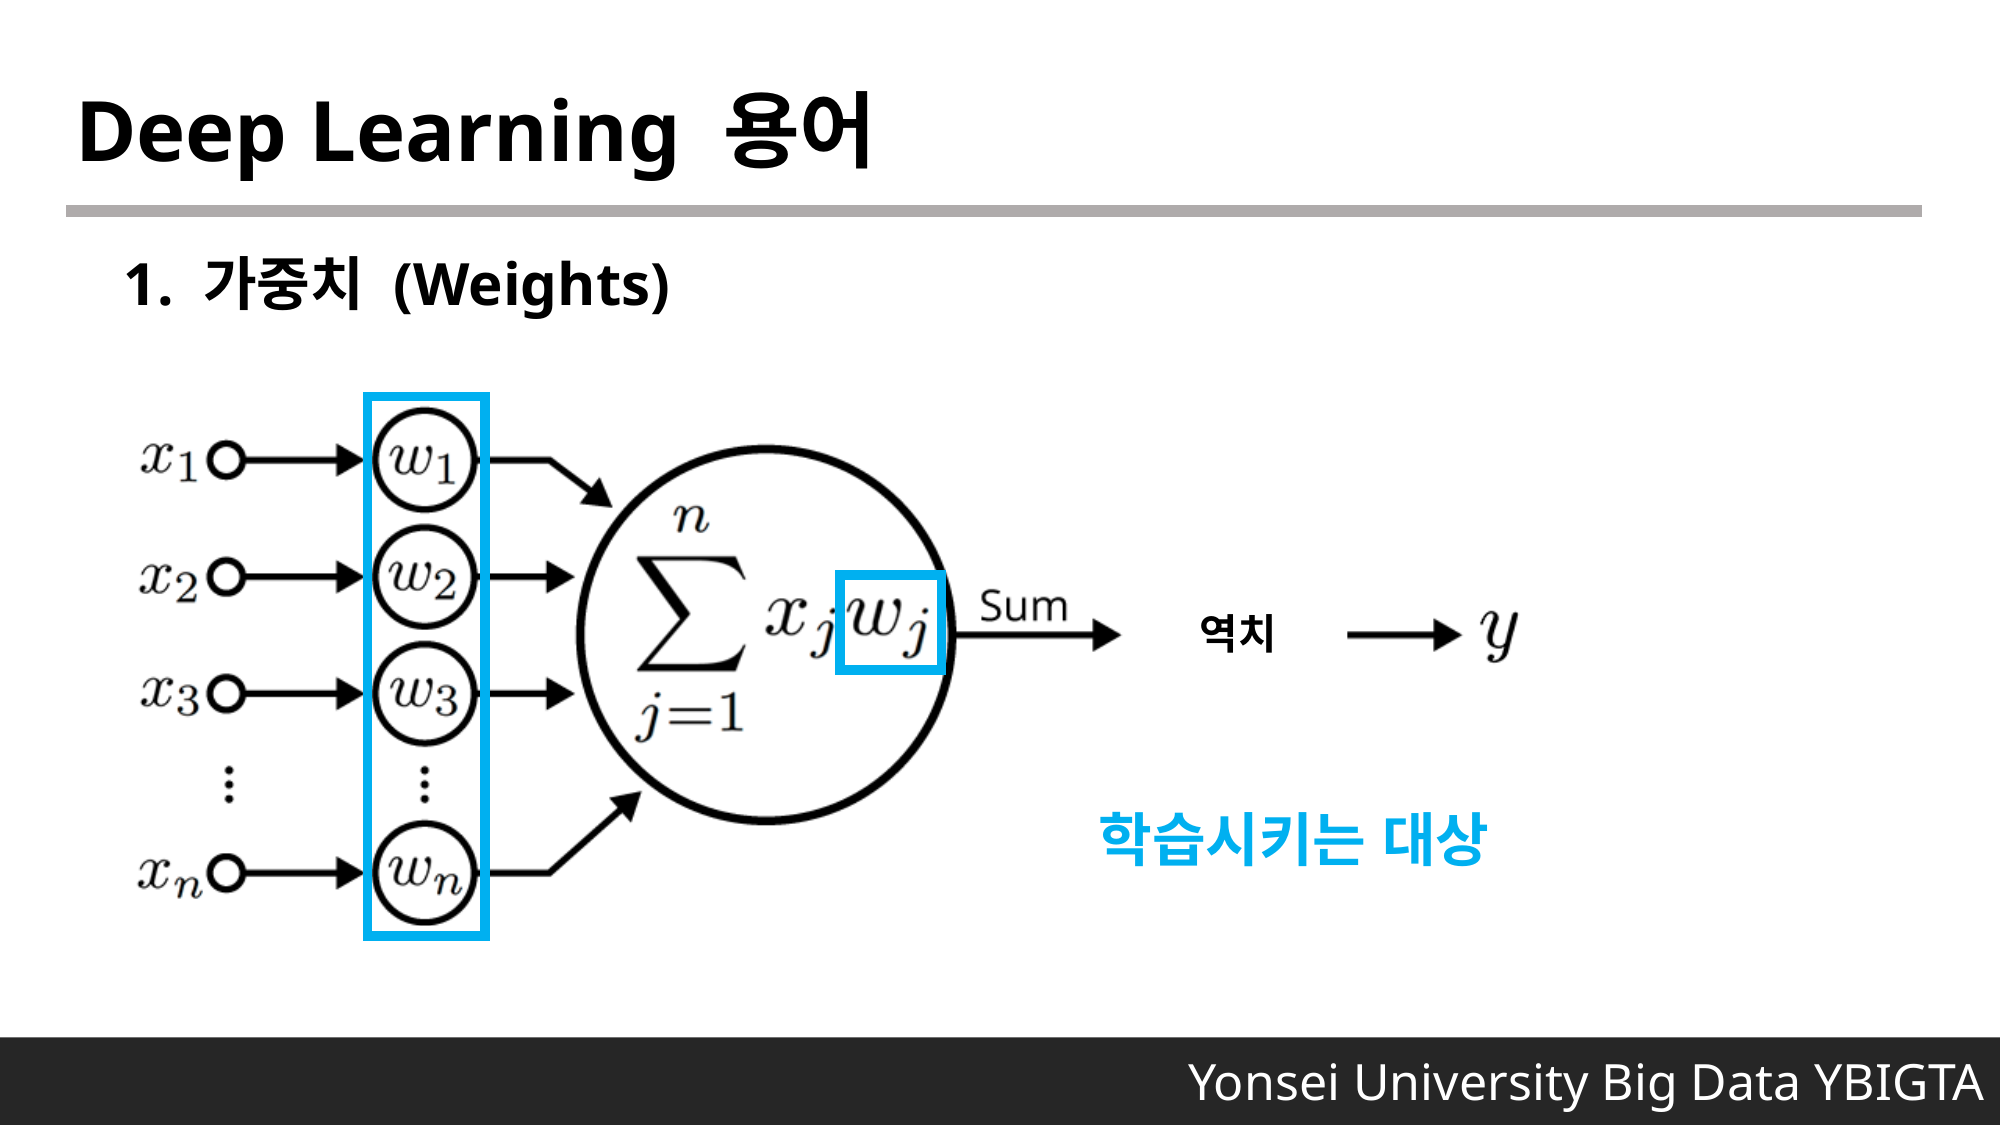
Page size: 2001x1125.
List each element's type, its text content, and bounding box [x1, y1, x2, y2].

text_box Yonsei University Big Data YBIGTA [1120, 1043, 2000, 1118]
picture [373, 405, 479, 926]
text_box 1. 가중치 (Weights) [109, 240, 685, 325]
text_box [366, 926, 486, 937]
text_box [0, 1036, 2000, 1125]
text_box Deep Learning 용어 [60, 70, 2000, 186]
picture [112, 405, 362, 926]
text_box [366, 395, 486, 405]
picture [491, 405, 1640, 926]
